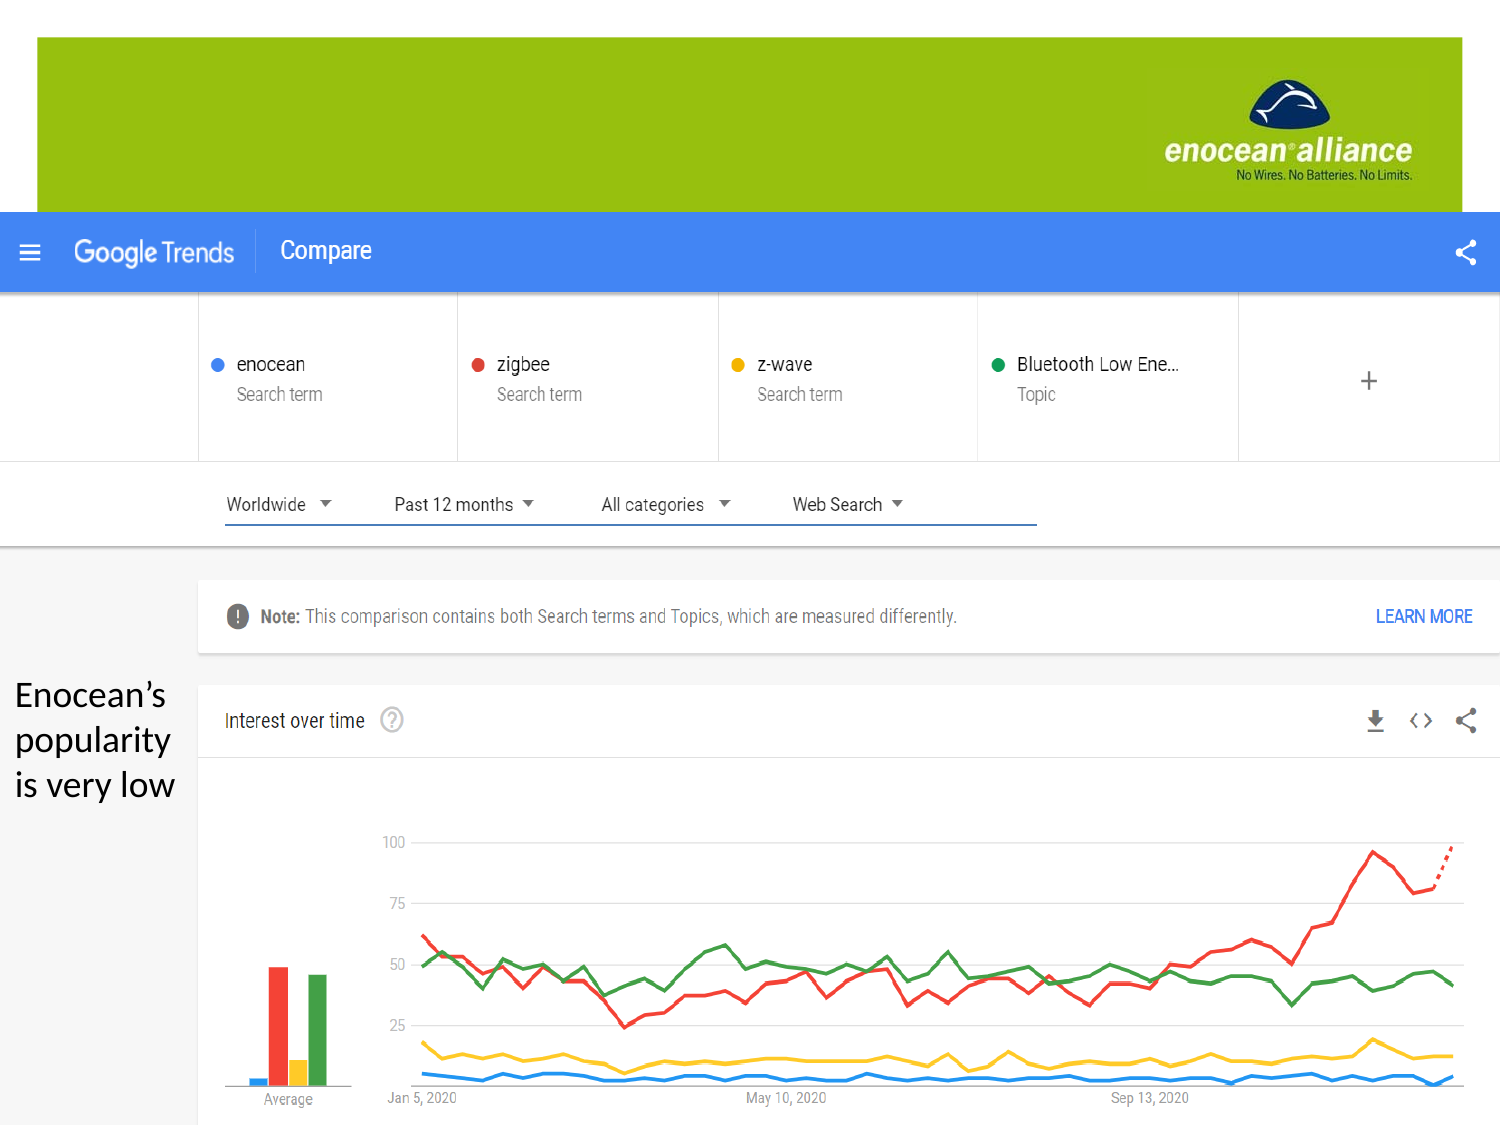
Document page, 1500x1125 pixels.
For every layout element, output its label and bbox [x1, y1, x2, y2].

picture [1147, 68, 1430, 191]
picture [0, 212, 1500, 1125]
